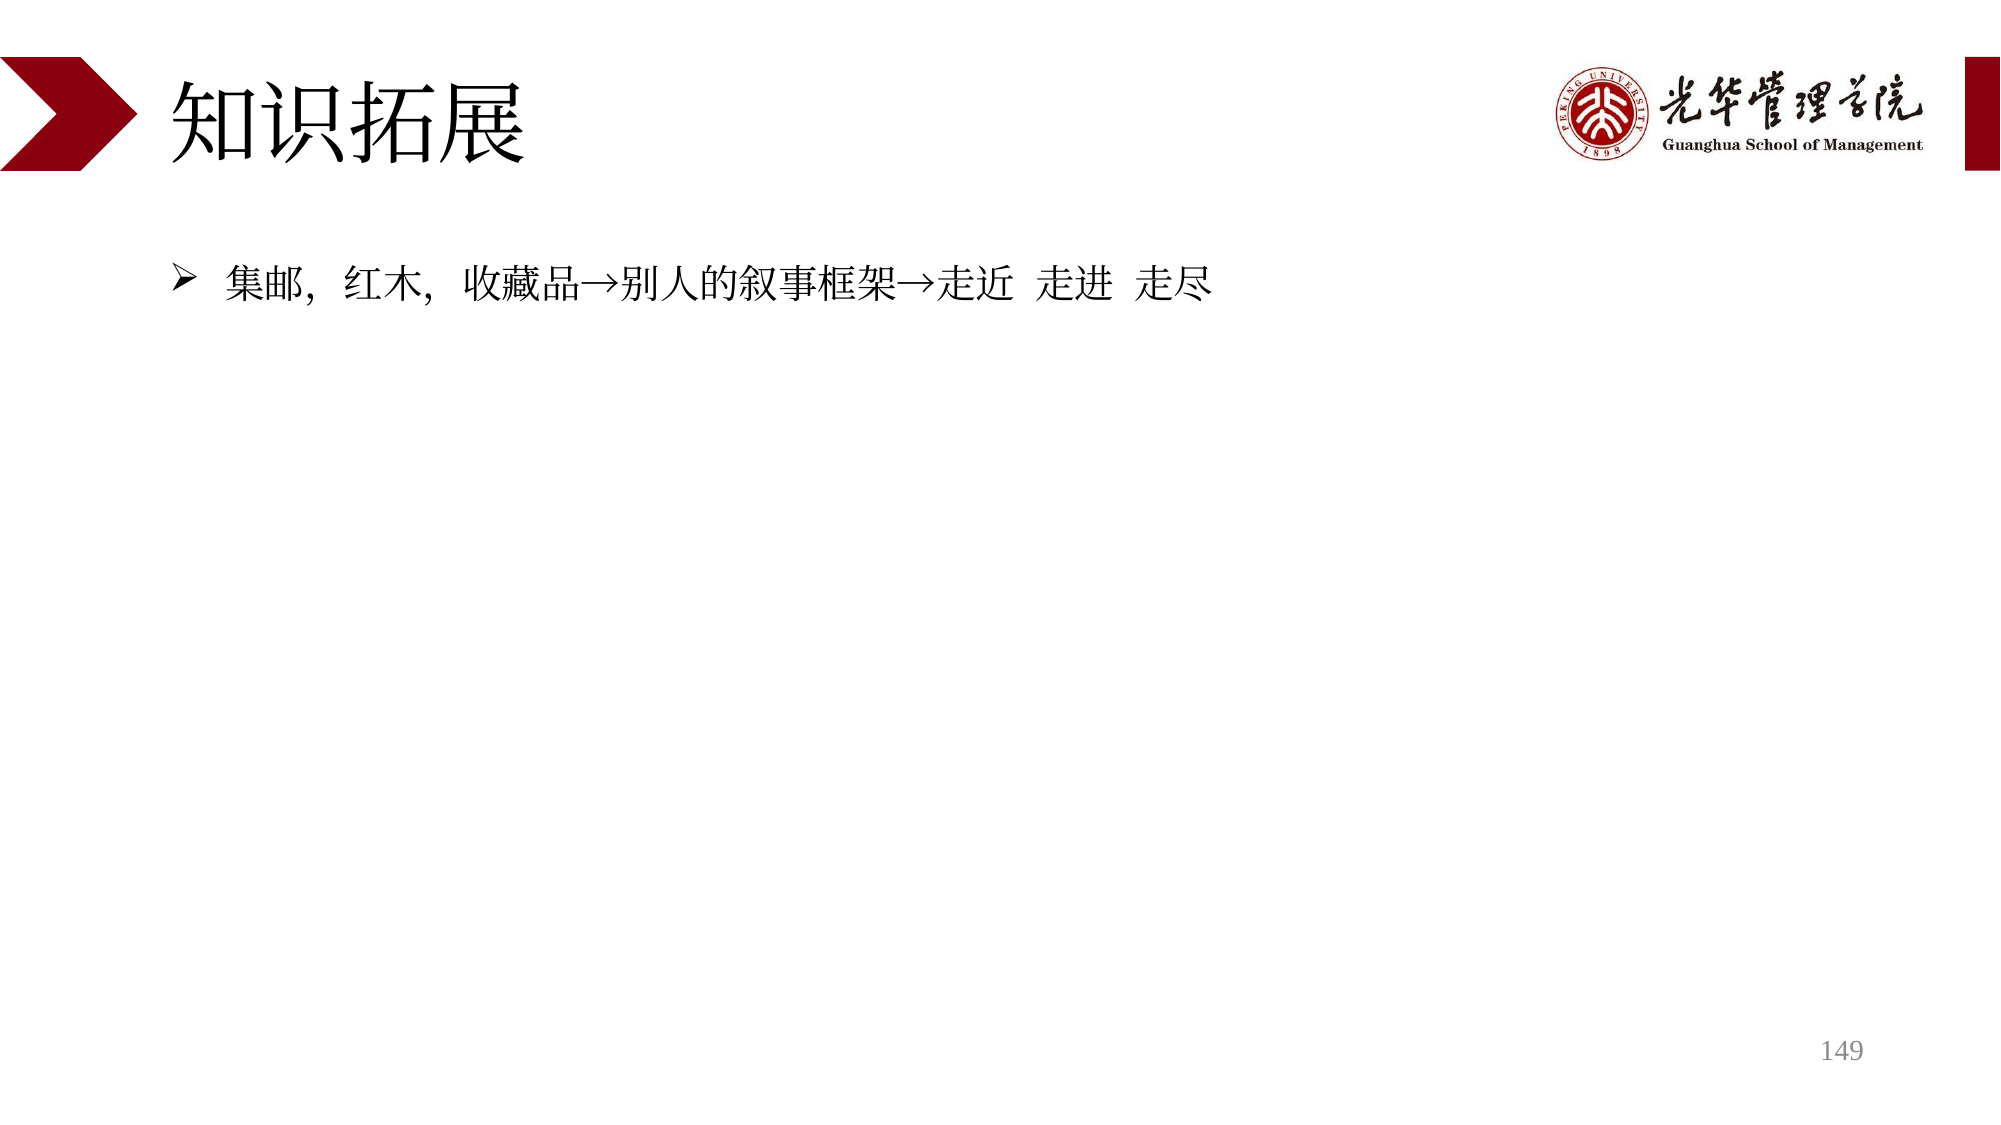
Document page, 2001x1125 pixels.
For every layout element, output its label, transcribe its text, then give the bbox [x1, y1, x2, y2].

picture [1507, 27, 1965, 200]
list 集邮，红木，收藏品→别人的叙事框架→走近 走进 走尽 [154, 227, 1880, 986]
slide_number 149 [1429, 1018, 1880, 1079]
title 知识拓展 [154, 59, 1537, 195]
